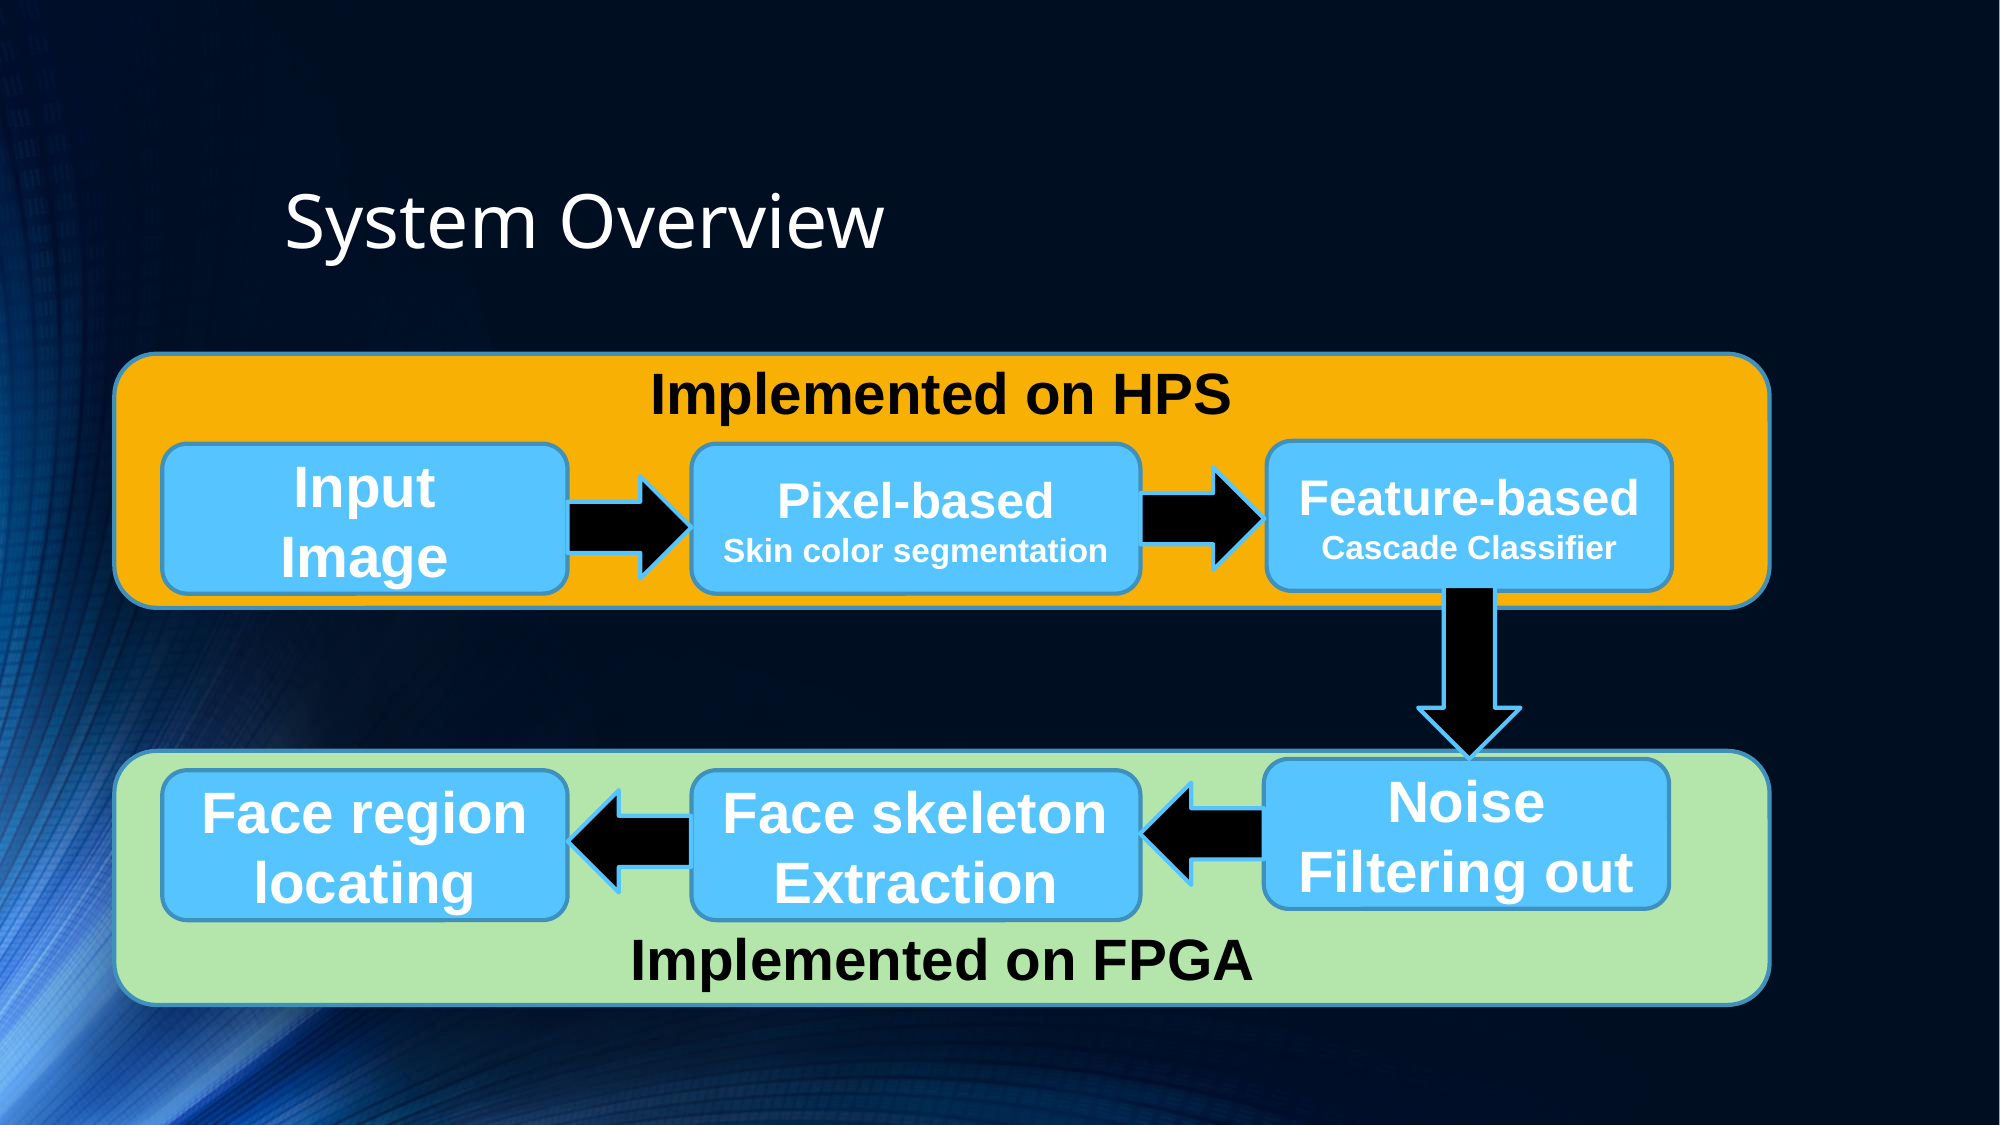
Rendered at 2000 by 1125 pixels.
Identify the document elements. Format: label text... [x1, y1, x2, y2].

text_box [1138, 465, 1267, 572]
text_box Input Image [160, 441, 570, 596]
text_box Face skeleton Extraction [689, 768, 1143, 914]
title System Overview [269, 54, 1770, 280]
text_box [1137, 780, 1266, 887]
text_box Feature-based Cascade Classifier [1264, 438, 1675, 593]
text_box Noise Filtering out [1261, 756, 1672, 911]
text_box [565, 474, 694, 581]
text_box [1416, 584, 1523, 762]
text_box Implemented on FPGA [615, 914, 1322, 1000]
text_box Implemented on HPS [635, 349, 1342, 434]
picture [0, 0, 2000, 1125]
text_box Pixel-based Skin color segmentation [689, 441, 1143, 596]
text_box [112, 351, 1772, 610]
text_box Face region locating [160, 768, 570, 923]
text_box [565, 788, 694, 895]
text_box [112, 748, 1772, 1008]
